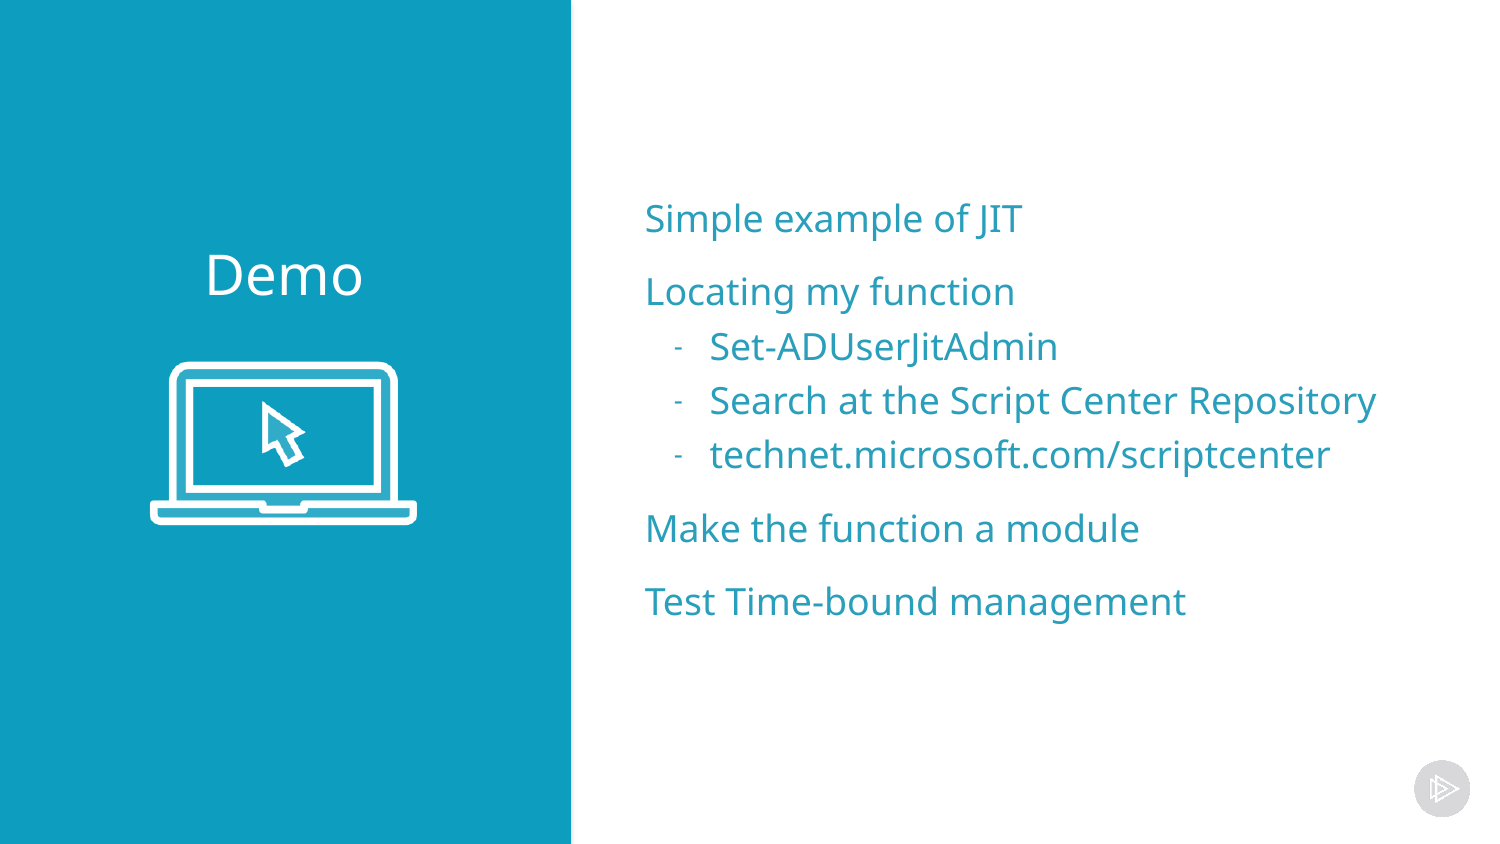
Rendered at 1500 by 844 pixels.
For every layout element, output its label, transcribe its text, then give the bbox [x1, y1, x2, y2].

list Simple example of JIT Locating my function Set-ADUserJitAdmin Search at the Script Center Repository technet.microsoft.com/scriptcenter Make the function a module Test Time-bound management [637, 40, 1433, 778]
picture [150, 362, 416, 525]
